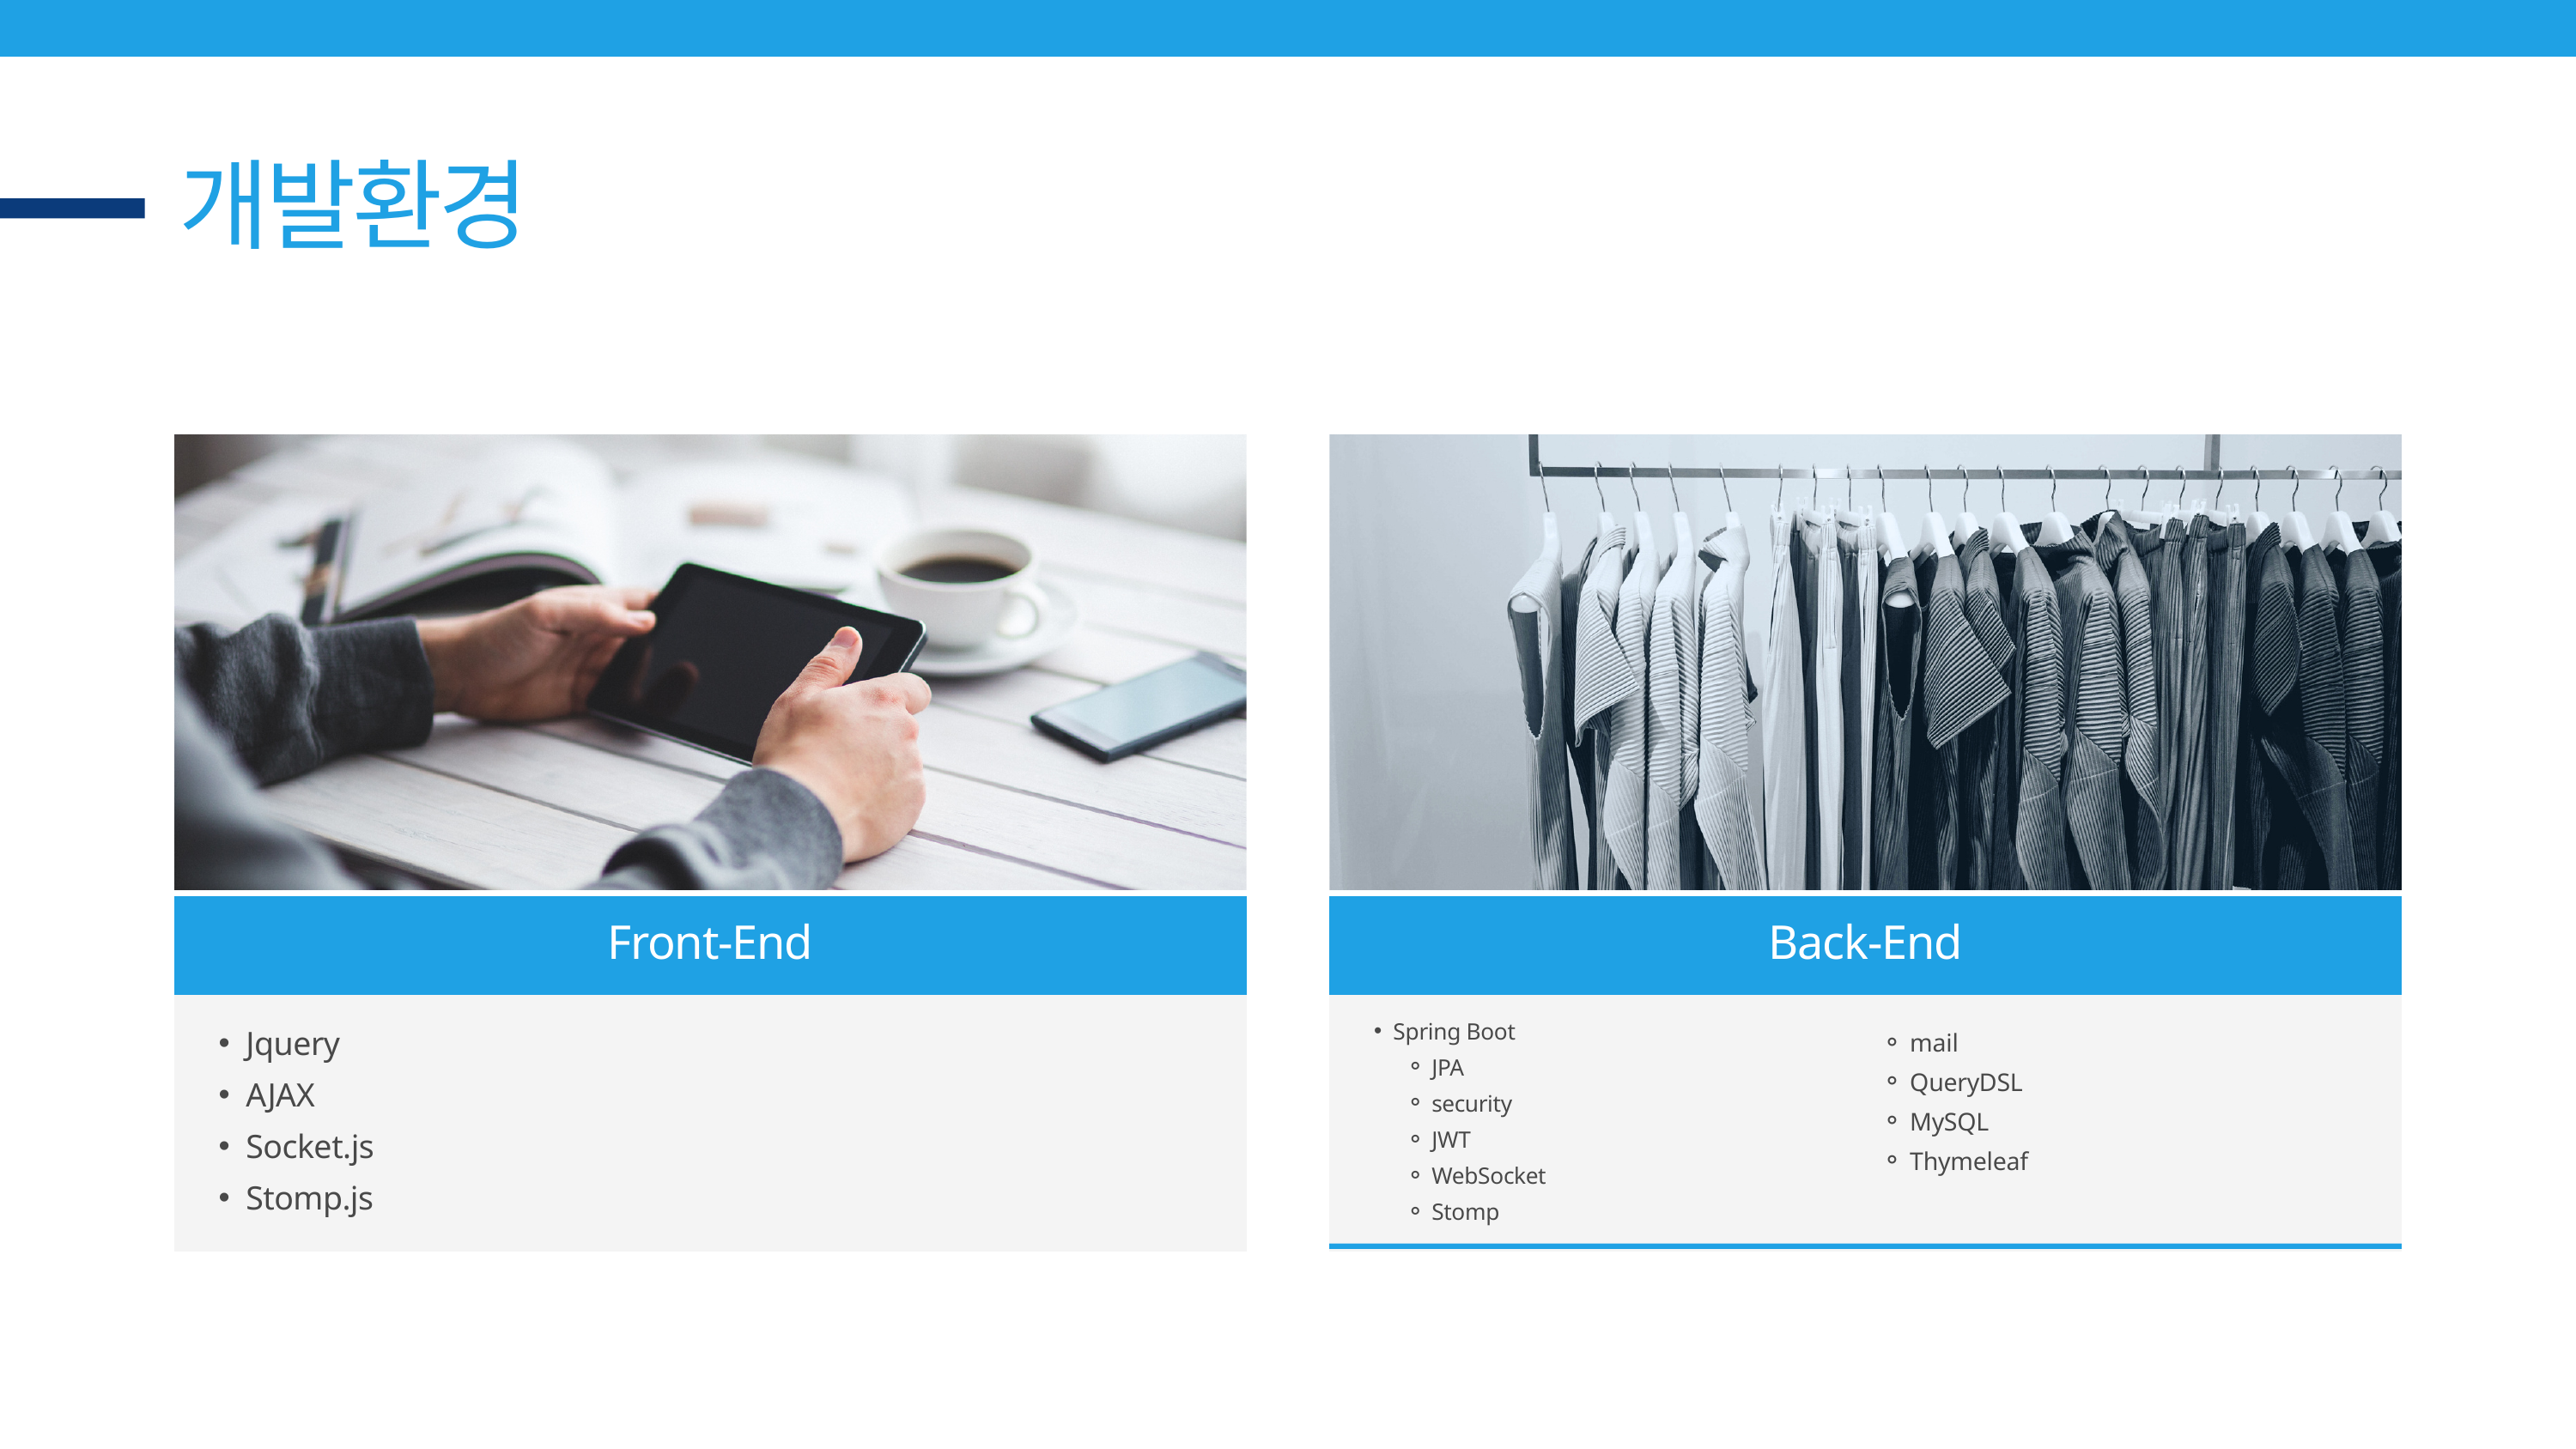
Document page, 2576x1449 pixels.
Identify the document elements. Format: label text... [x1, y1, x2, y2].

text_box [173, 434, 1247, 890]
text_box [0, 0, 2576, 58]
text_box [173, 1000, 1247, 1252]
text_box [1328, 434, 2403, 890]
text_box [1328, 1000, 2403, 1252]
text_box 개발환경 [179, 142, 1111, 262]
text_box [173, 895, 1247, 995]
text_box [1328, 895, 2403, 995]
